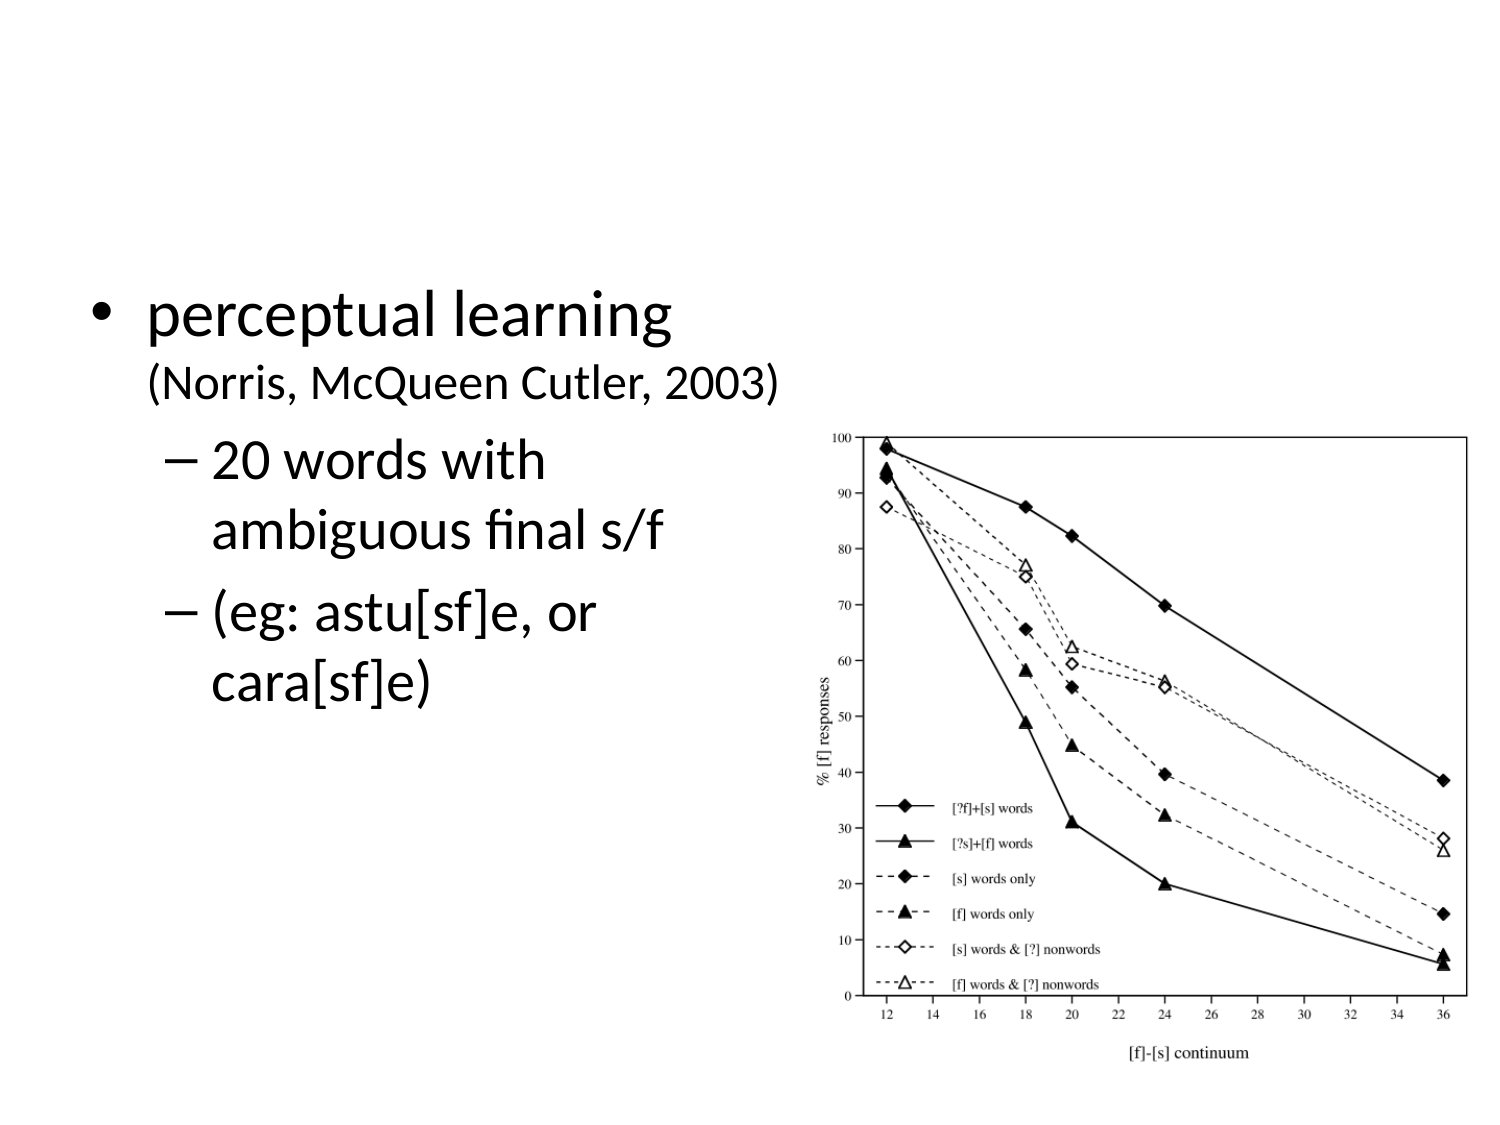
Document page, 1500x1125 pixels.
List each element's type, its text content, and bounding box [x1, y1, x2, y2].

picture [797, 412, 1500, 1074]
list perceptual learning (Norris, McQueen Cutler, 2003) 20 words with ambiguous final s/f (eg: astu[sf]e, or cara[sf]e) [75, 262, 825, 1005]
